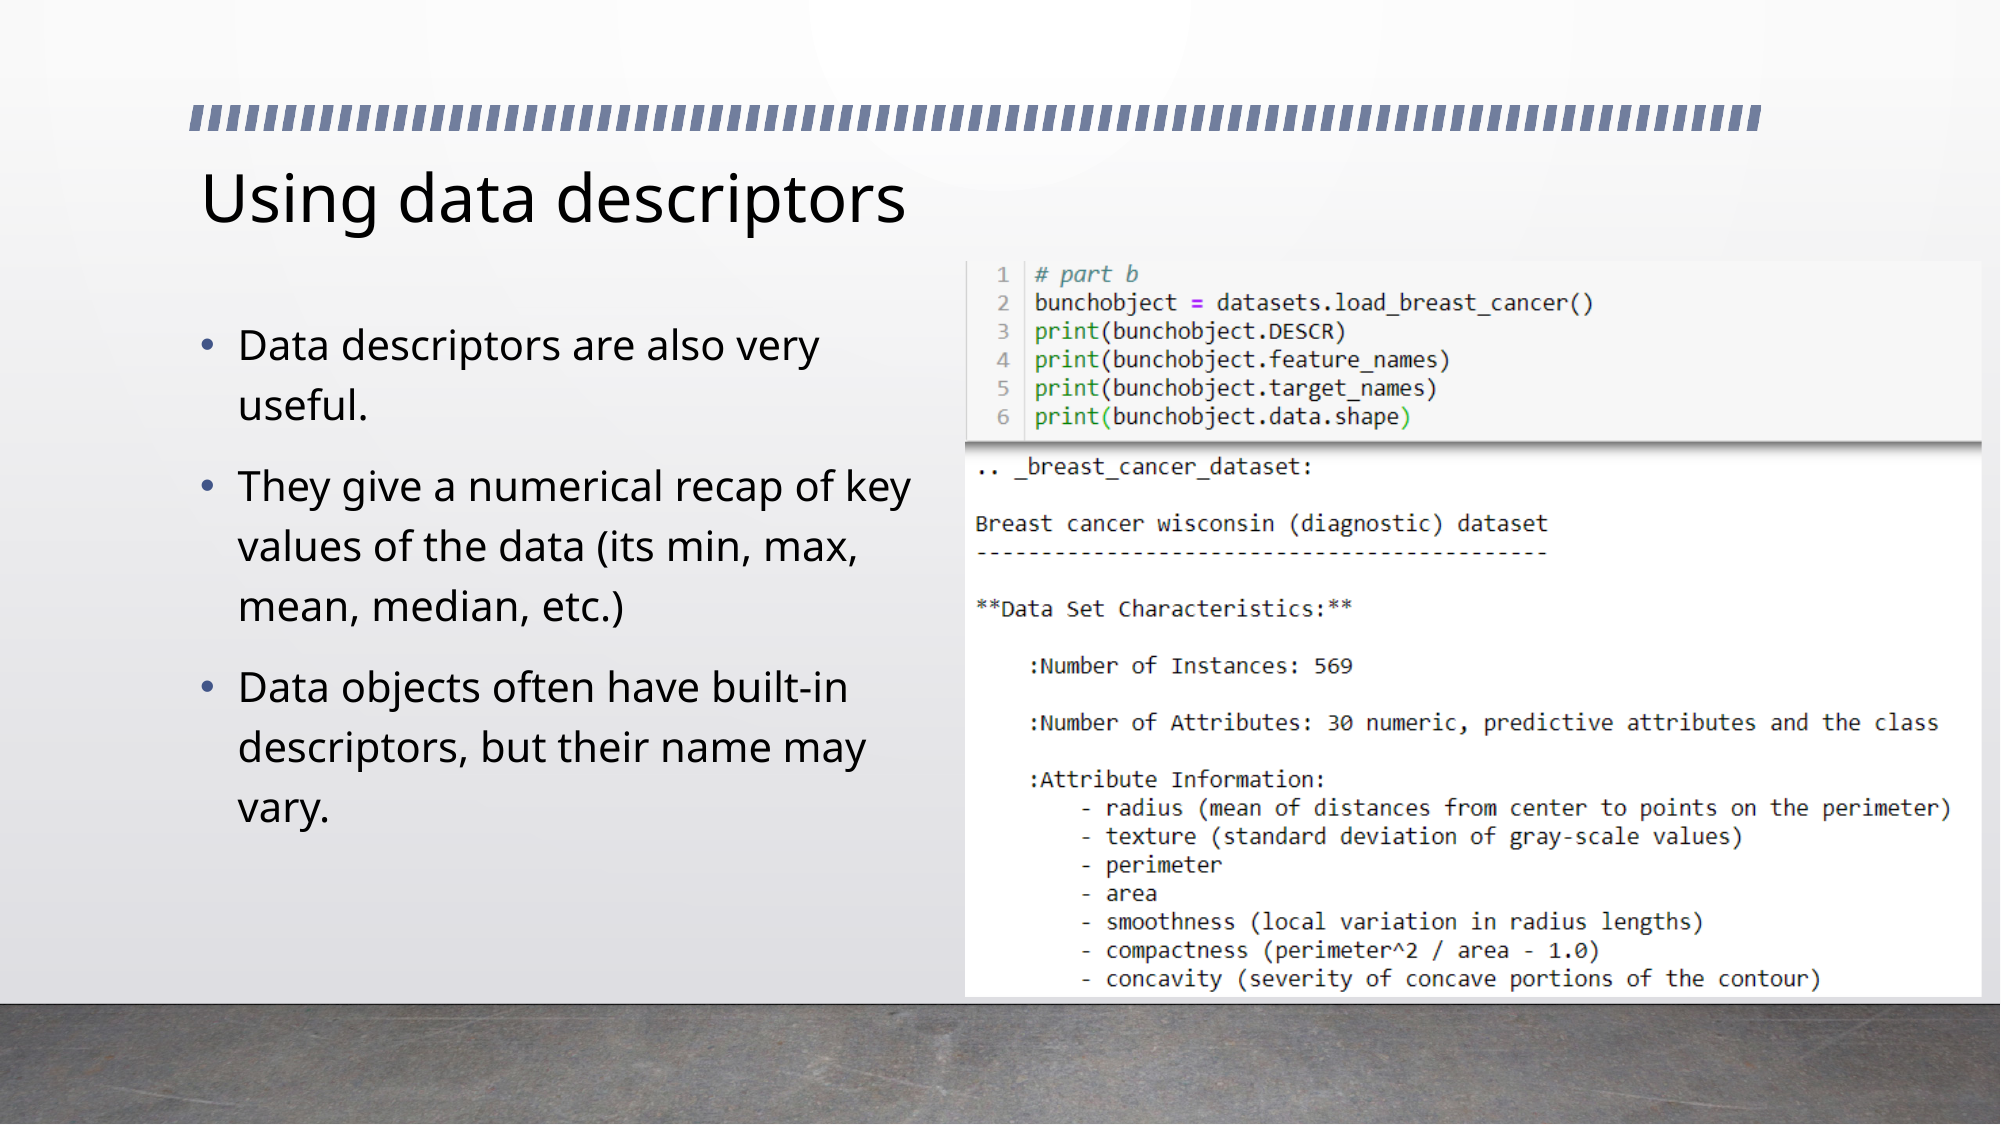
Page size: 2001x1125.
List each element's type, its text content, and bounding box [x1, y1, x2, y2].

title Using data descriptors [185, 157, 1762, 331]
picture [964, 261, 1982, 997]
picture [0, 1004, 2000, 1124]
list Data descriptors are also very useful. They give a numerical recap of key values of the data (its min, max, mean, median, etc.) Data objects often have built-in descriptors, but their name may vary. [185, 301, 948, 997]
